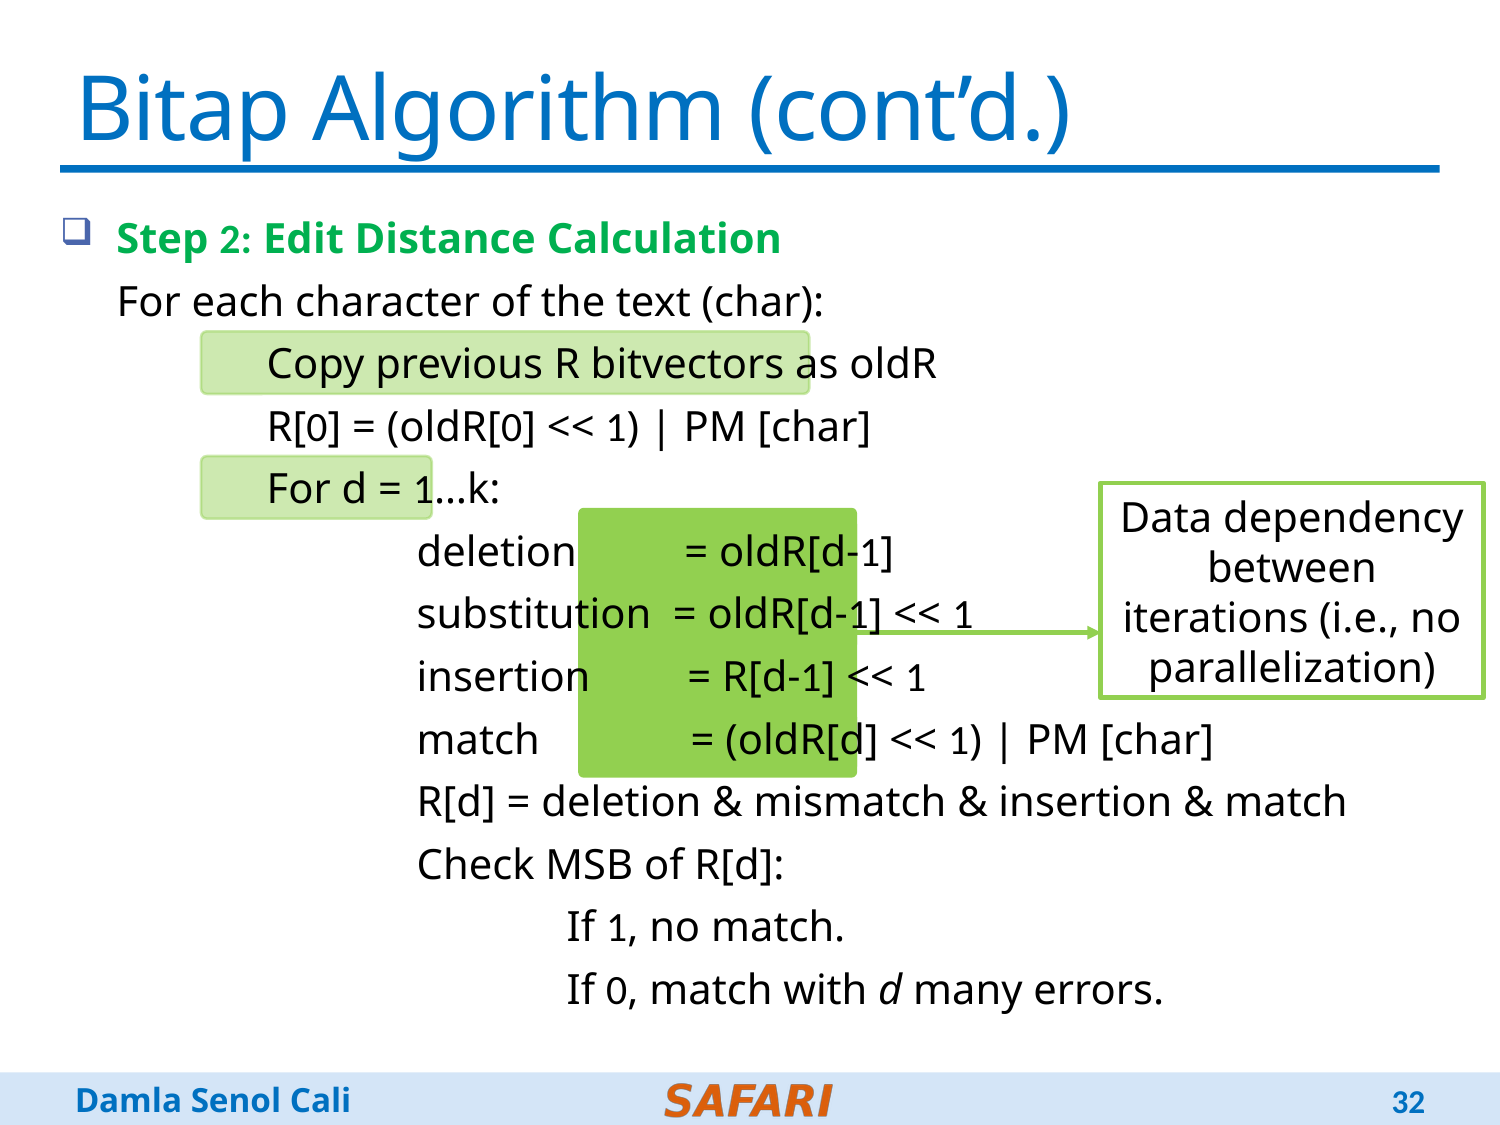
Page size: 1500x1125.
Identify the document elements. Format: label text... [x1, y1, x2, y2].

title Bitap Algorithm (cont’d.) [60, 42, 1440, 166]
picture [663, 1075, 837, 1125]
list Step 2: Edit Distance Calculation For each character of the text (char): Copy previous R bitvectors as oldR R[0] = (oldR[0] << 1) | PM [char] For d = 1…k: deletion = oldR[d-1] substitution = oldR[d-1] << 1 insertion = R[d-1] << 1 match = (oldR[d] << 1) | PM [char] R[d] = deletion & mismatch & insertion & match Check MSB of R[d]: If 1, no match. If 0, match with d many errors. [60, 204, 1440, 1025]
slide_number 32 [1233, 1077, 1440, 1123]
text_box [578, 482, 1485, 777]
